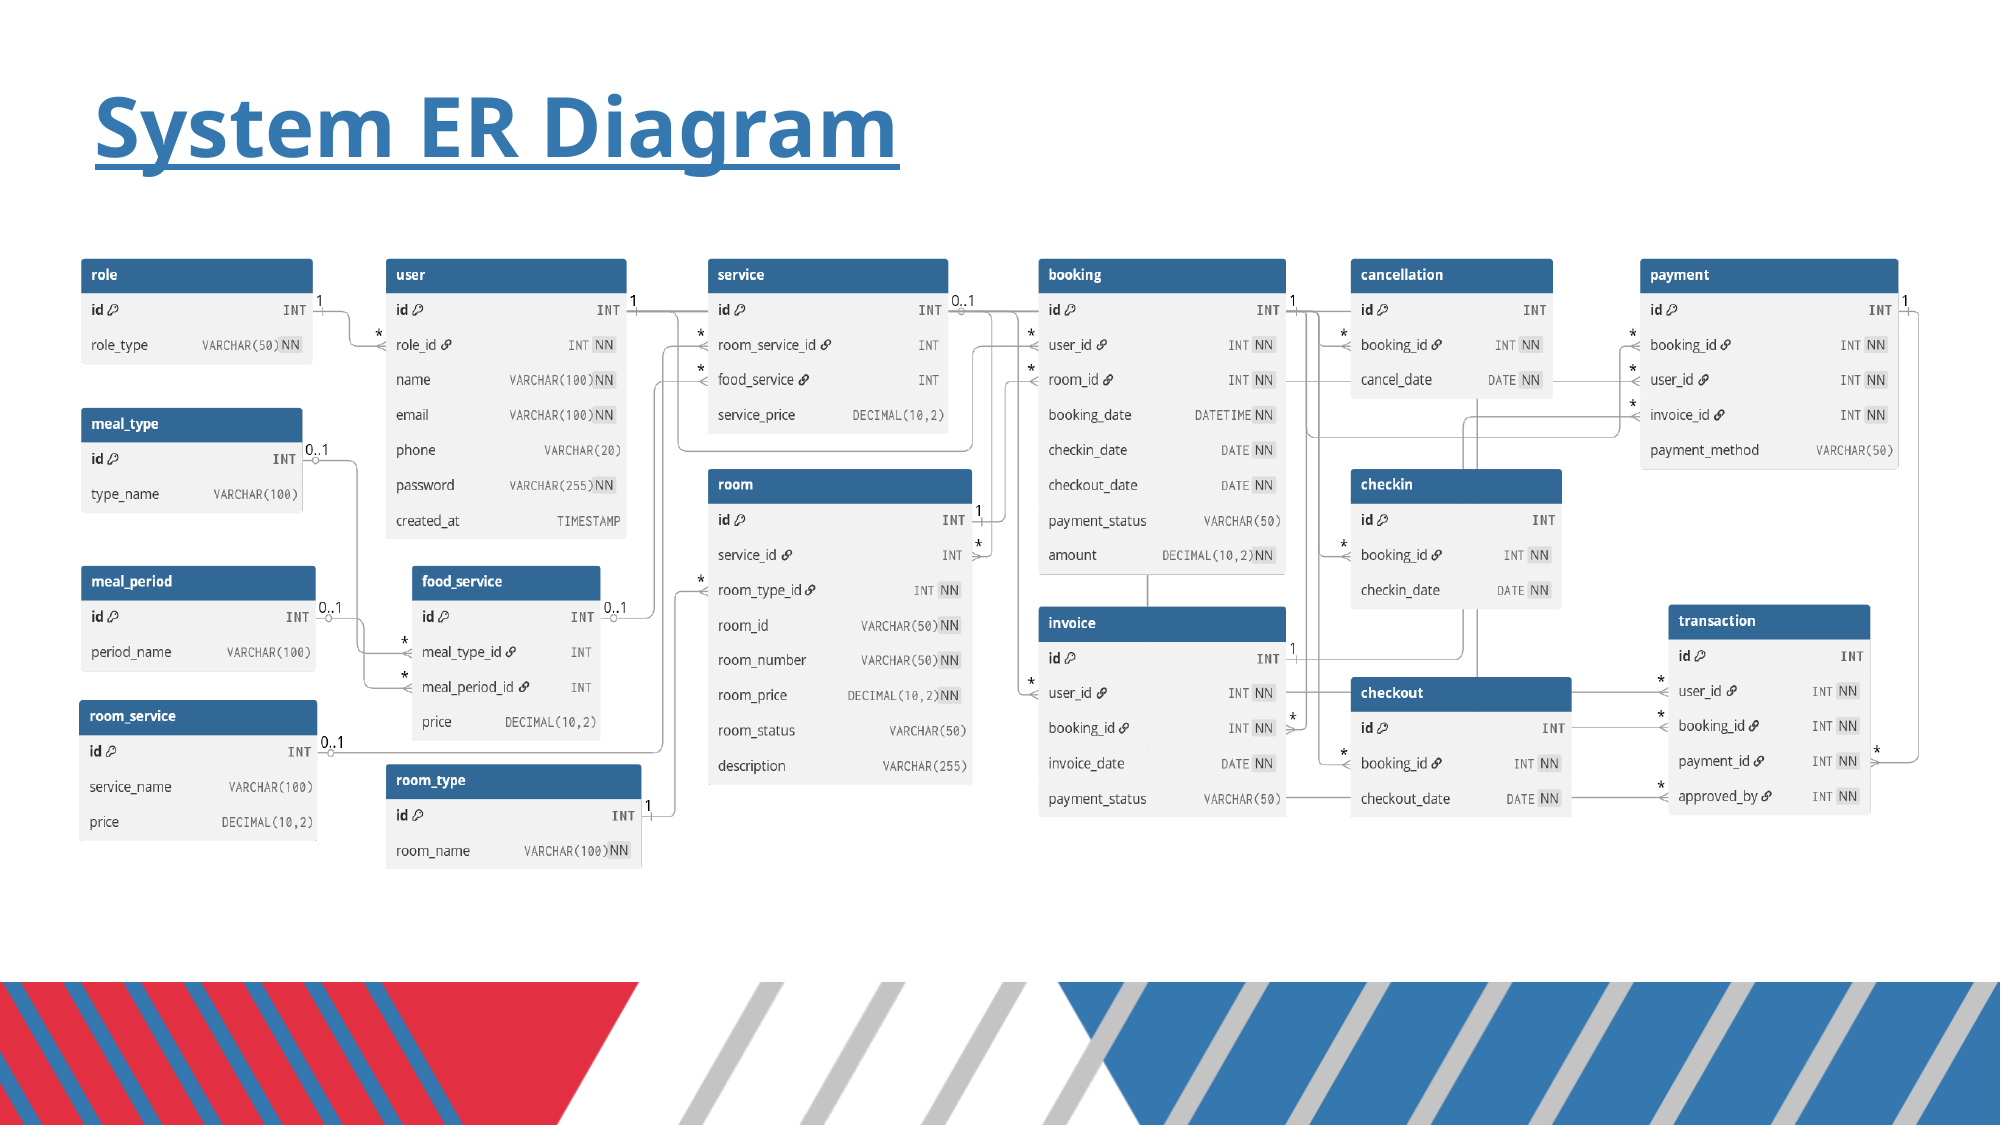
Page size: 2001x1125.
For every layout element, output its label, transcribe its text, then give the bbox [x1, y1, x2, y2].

picture [79, 255, 1921, 869]
title System ER Diagram [79, 78, 1817, 185]
picture [0, 982, 2000, 1125]
